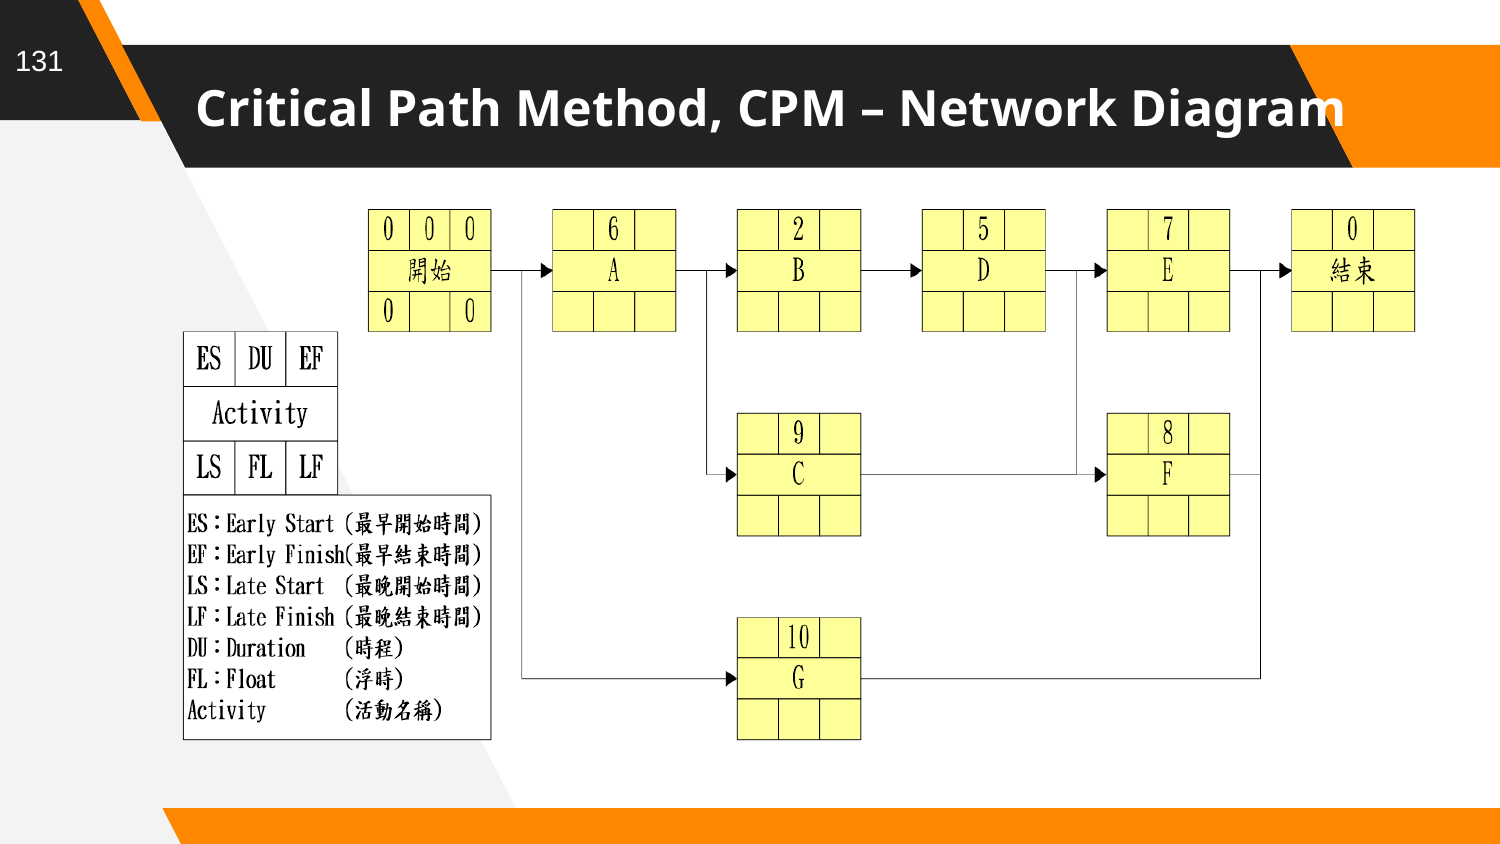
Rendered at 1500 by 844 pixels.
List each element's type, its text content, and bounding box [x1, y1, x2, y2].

slide_number 131 [0, 0, 98, 121]
title Critical Path Method, CPM – Network Diagram [180, 44, 1424, 168]
picture [180, 204, 1418, 744]
